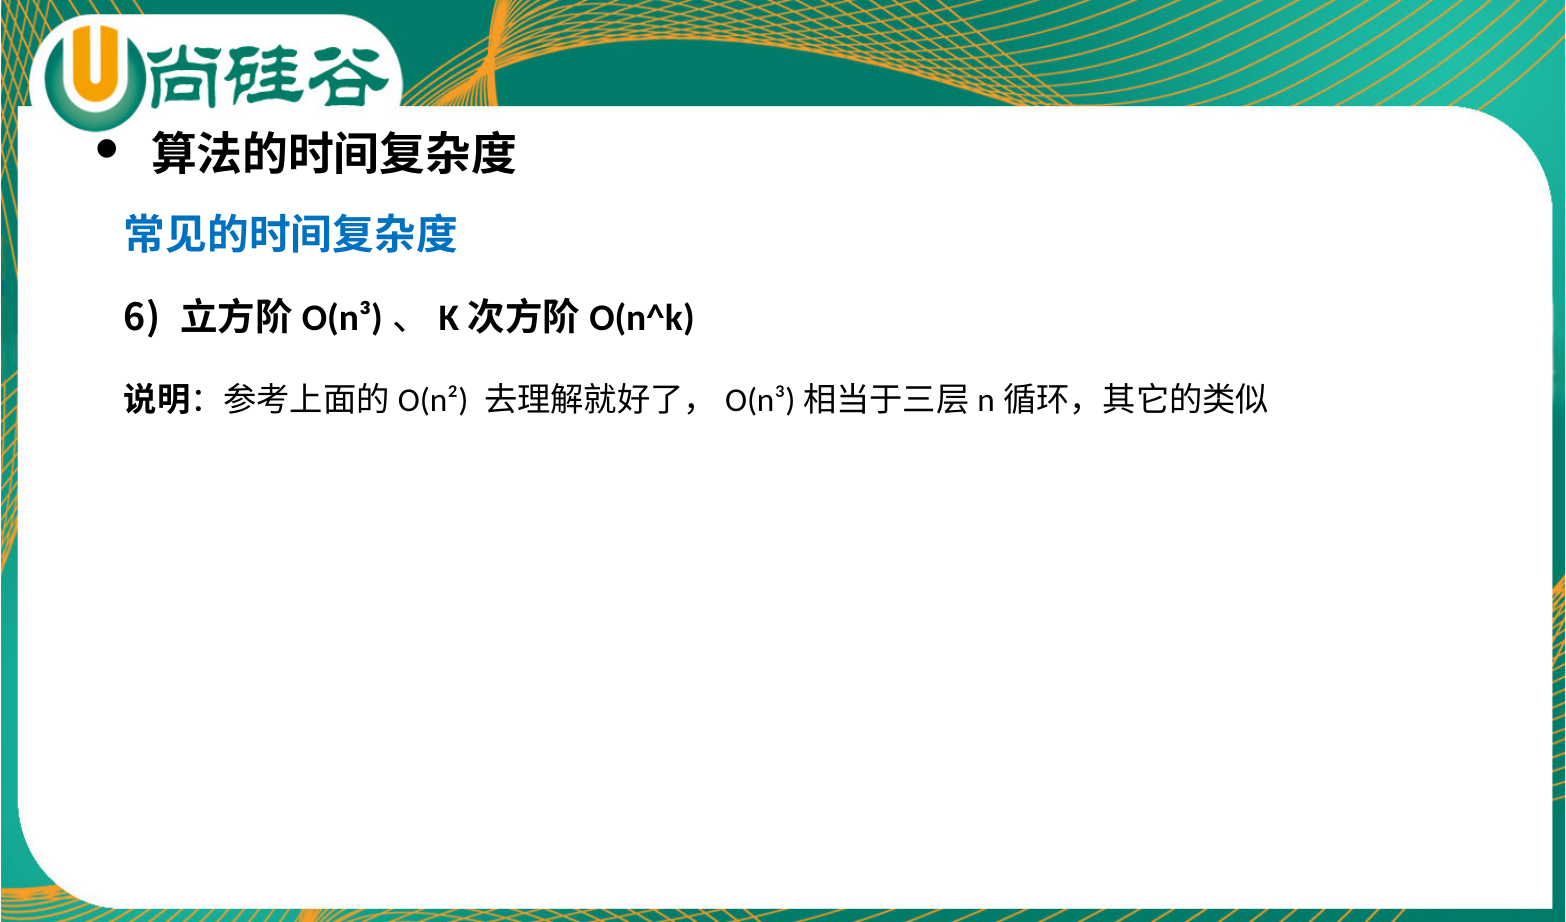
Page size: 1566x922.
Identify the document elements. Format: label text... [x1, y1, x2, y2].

picture [0, 0, 1566, 922]
text_box 常见的时间复杂度 立方阶O(n³)、K次方阶O(n^k) 说明：参考上面的O(n²) 去理解就好了，O(n³)相当于三层n循环，其它的类似 [109, 200, 1445, 426]
text_box 算法的时间复杂度 [79, 123, 1325, 188]
